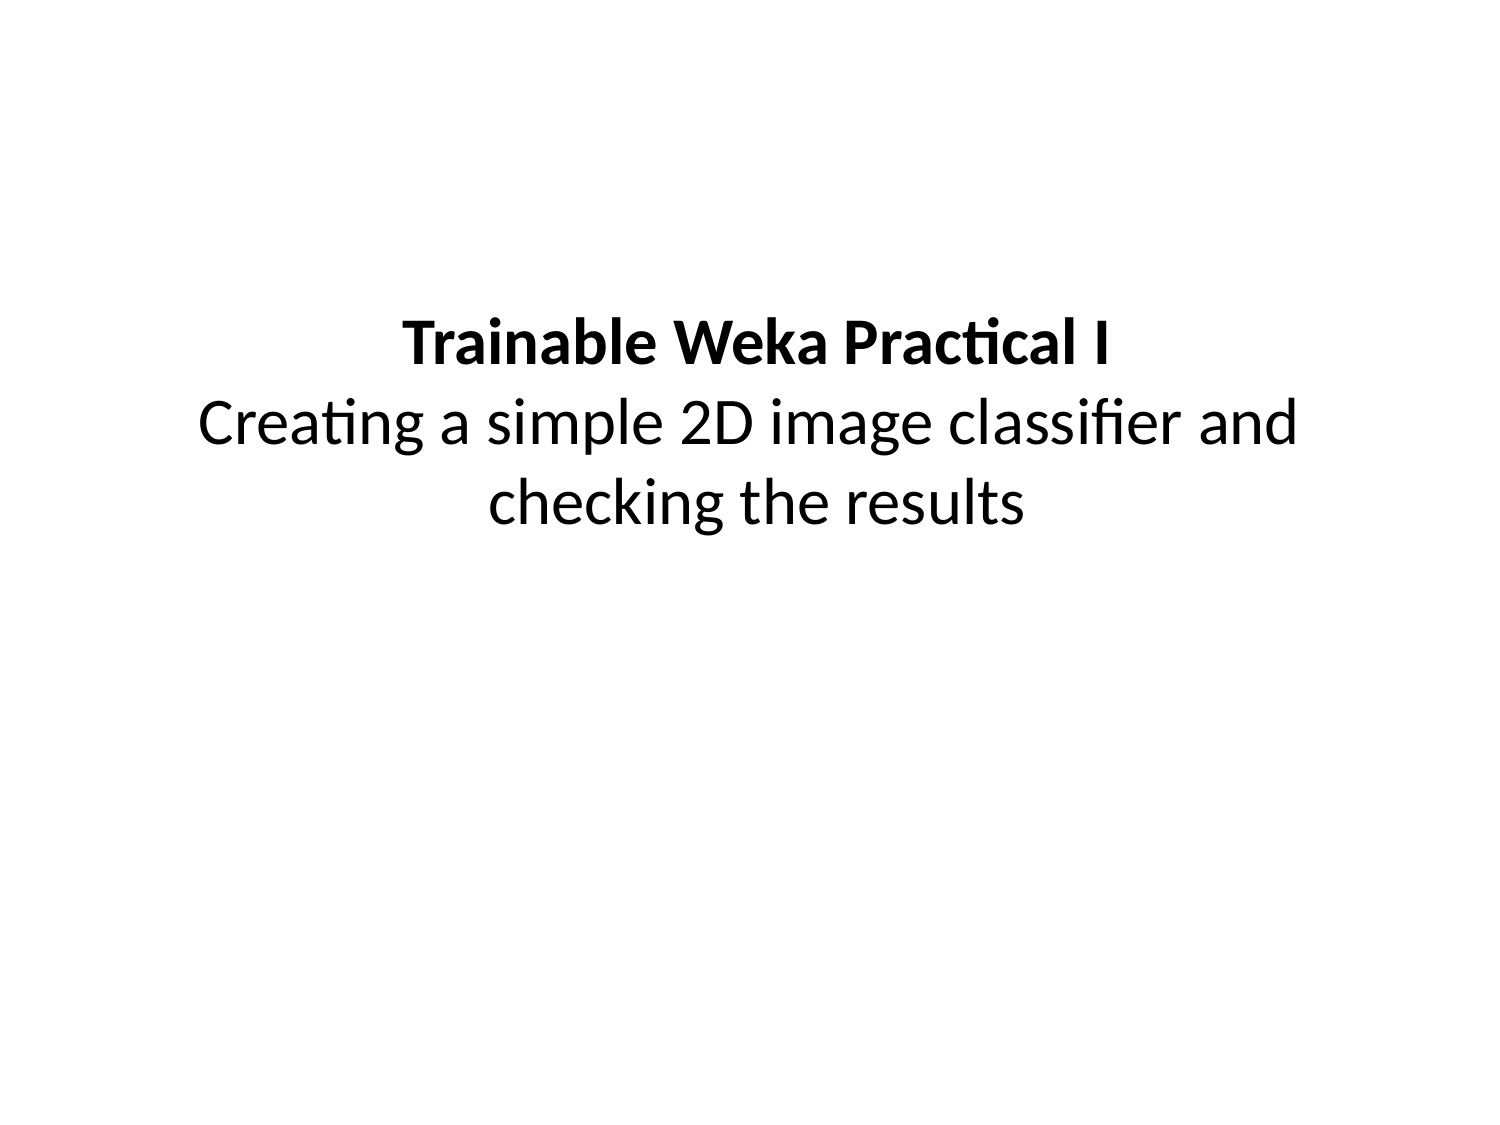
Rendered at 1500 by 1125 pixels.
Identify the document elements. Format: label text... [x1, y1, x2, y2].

text_box Trainable Weka Practical I Creating a simple 2D image classifier and checking the results [82, 214, 1432, 621]
